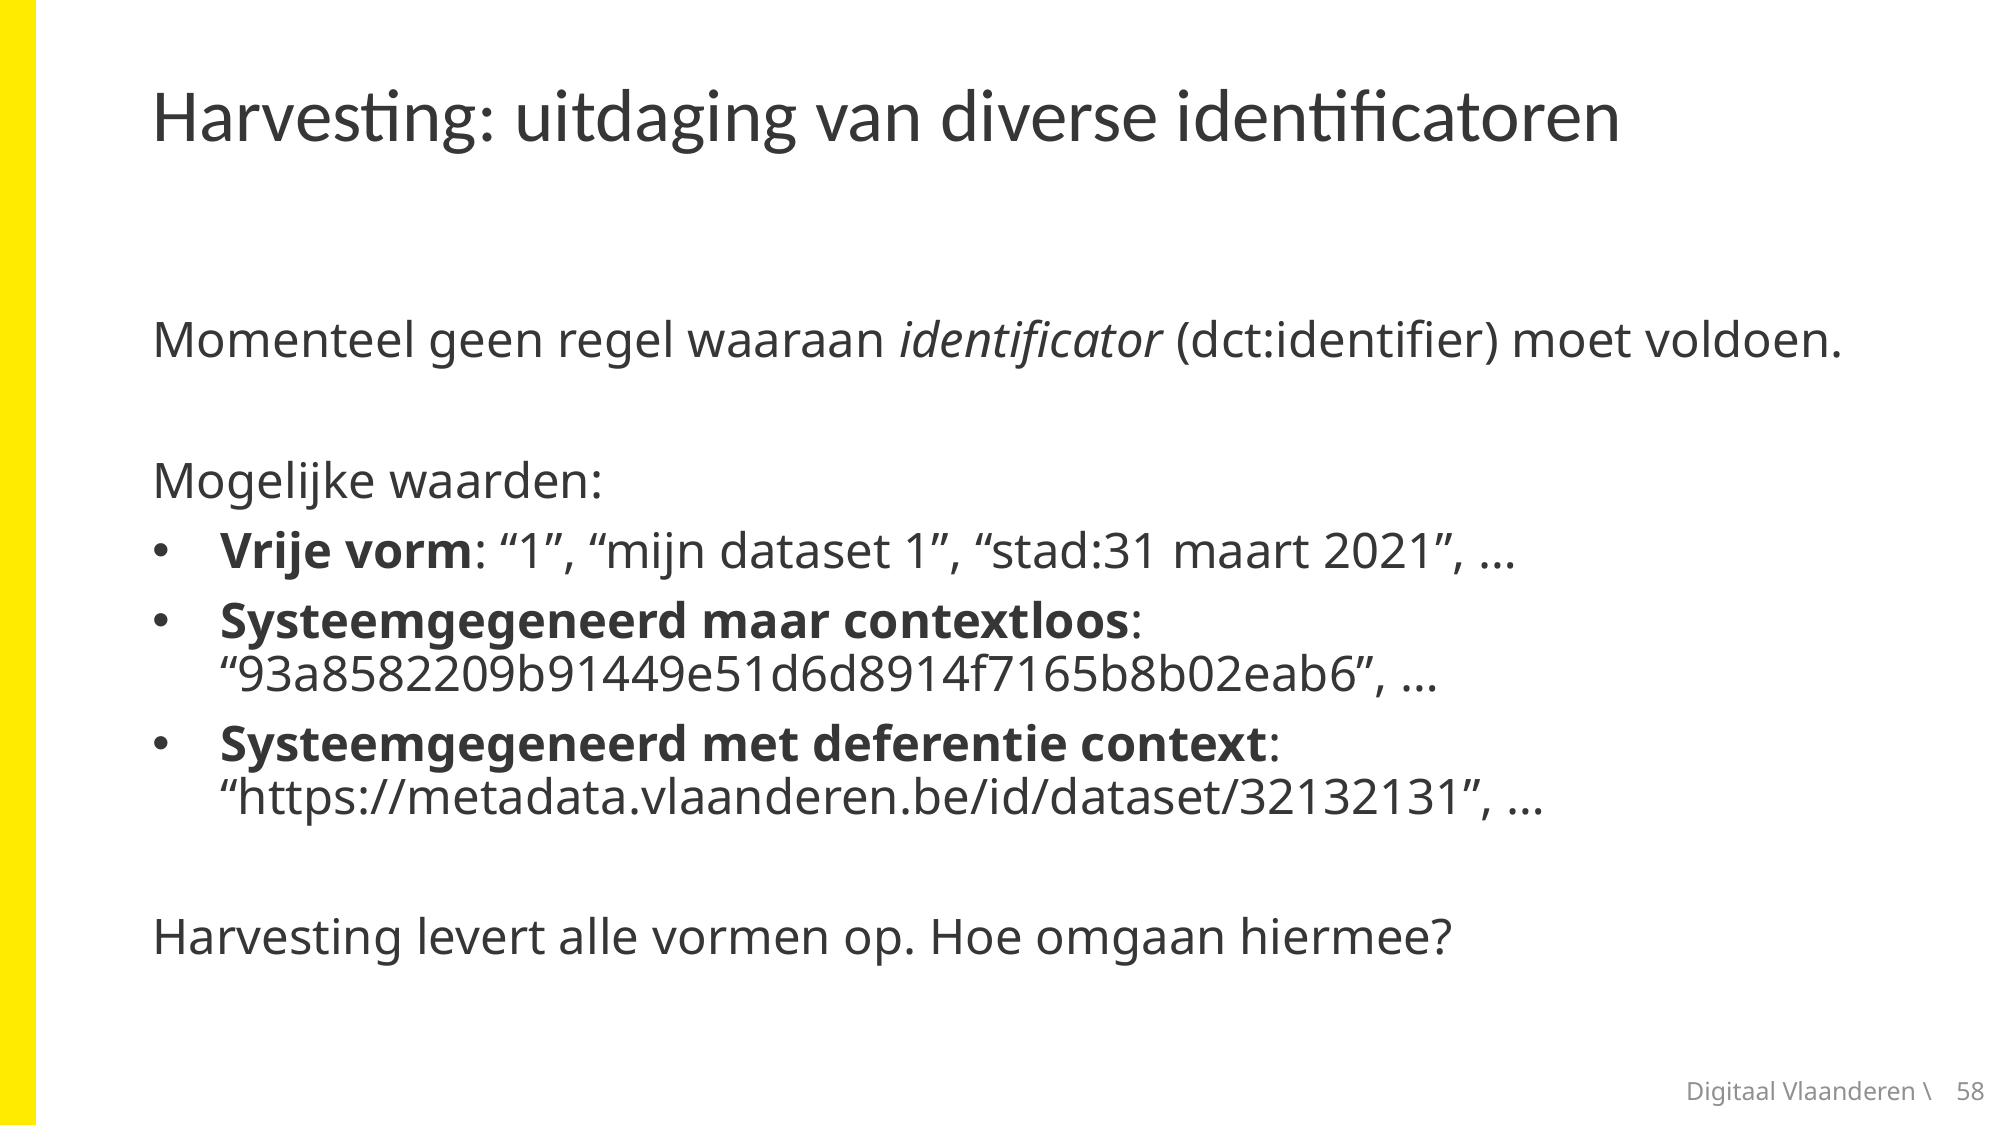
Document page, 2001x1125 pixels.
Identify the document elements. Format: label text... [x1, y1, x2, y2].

title Harvesting: uitdaging van diverse identificatoren [137, 59, 1863, 176]
footer Digitaal Vlaanderen \ [1608, 1062, 1862, 1123]
list Momenteel geen regel waaraan identificator (dct:identifier) moet voldoen. Mogelijke waarden: Vrije vorm: “1”, “mijn dataset 1”, “stad:31 maart 2021”, … Systeemgegeneerd maar contextloos: “93a8582209b91449e51d6d8914f7165b8b02eab6”, … Systeemgegeneerd met deferentie context: “https://metadata.vlaanderen.be/id/dataset/32132131”, … Harvesting levert alle vormen op. Hoe omgaan hiermee? [137, 308, 1863, 1014]
slide_number 58 [1862, 1062, 2000, 1123]
